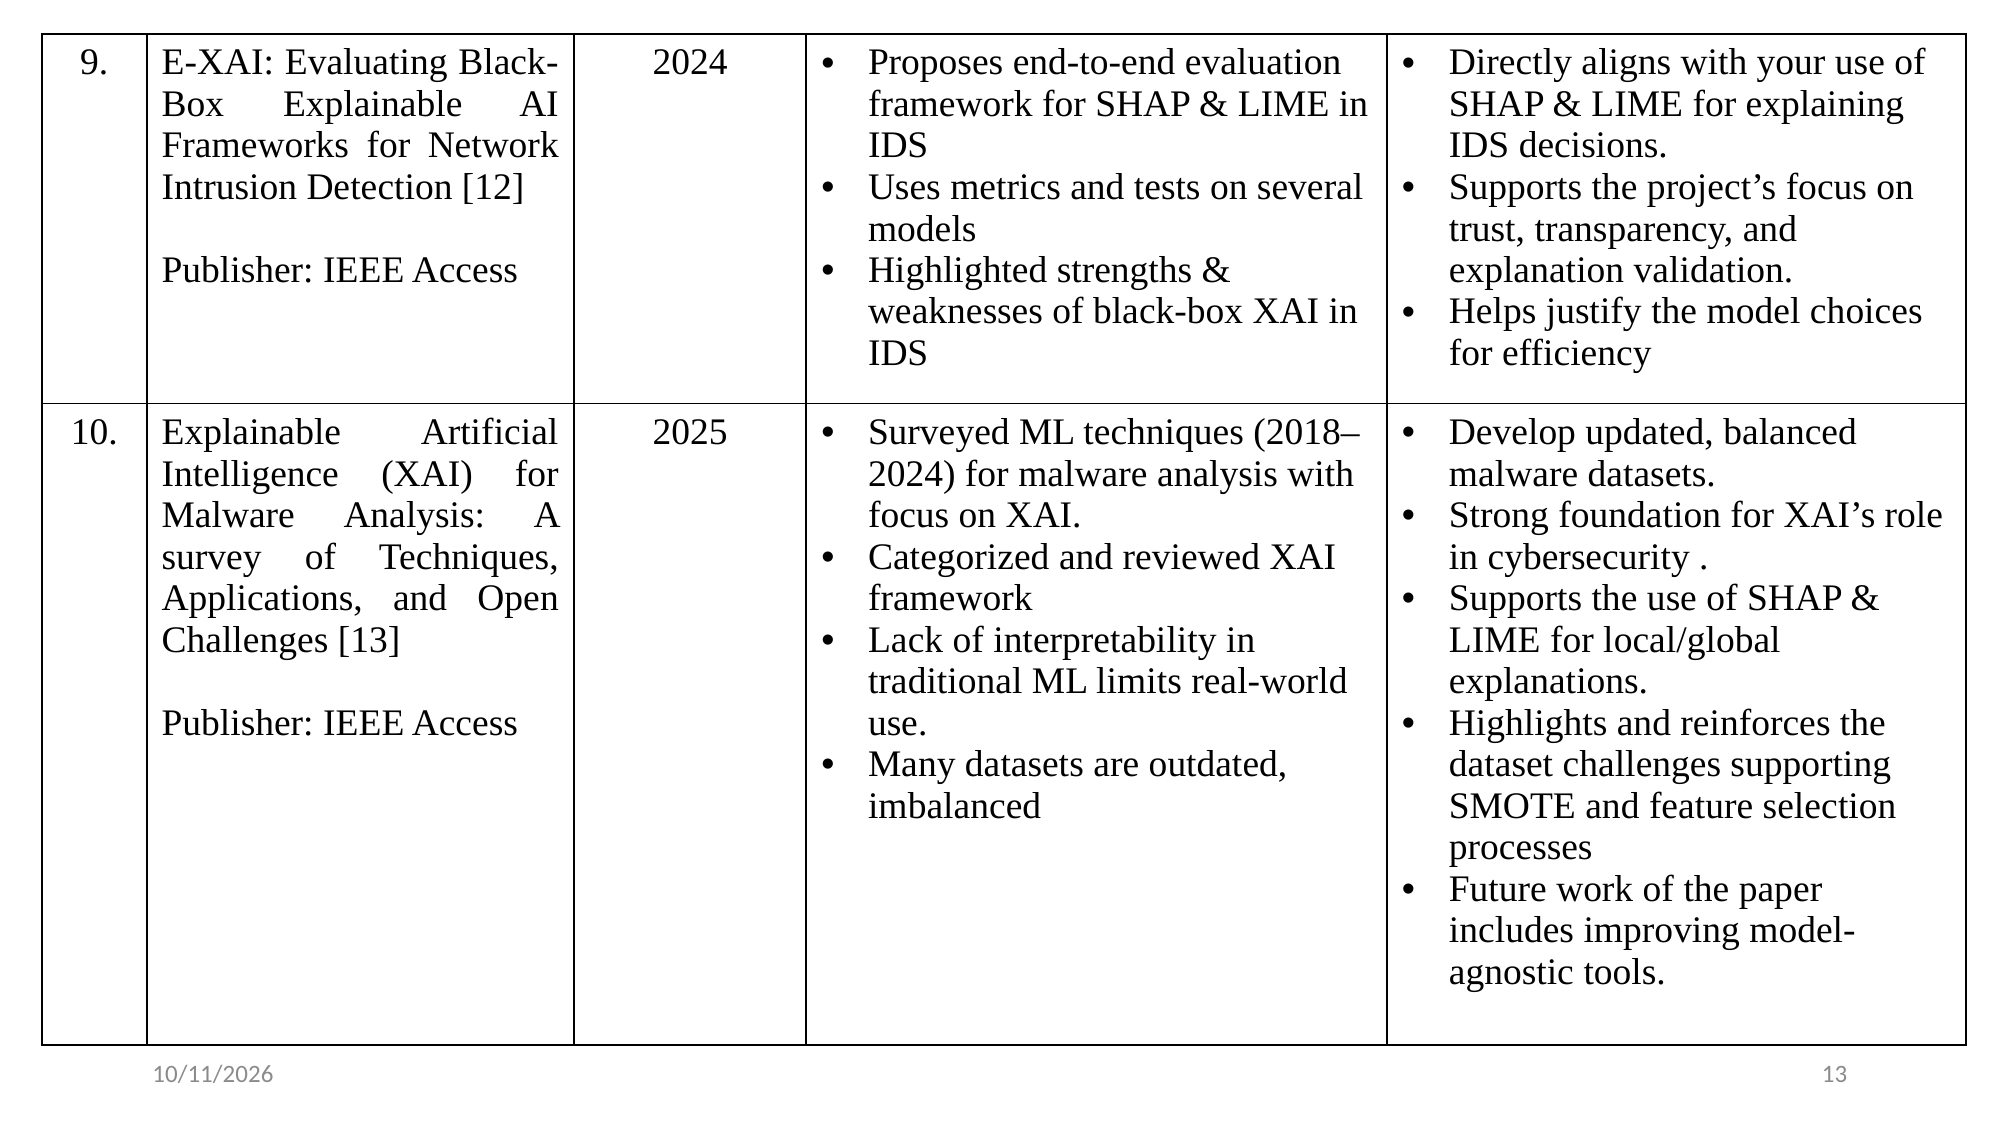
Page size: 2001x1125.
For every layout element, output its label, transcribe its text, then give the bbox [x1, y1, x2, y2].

slide_number 13 [1412, 1046, 1863, 1103]
table_header Directly aligns with your use of SHAP & LIME for explaining IDS decisions. Supports the project’s focus on trust, transparency, and explanation validation. Helps justify the model choices for efficiency [1388, 35, 1965, 403]
table_cell Explainable Artificial Intelligence (XAI) for Malware Analysis: A survey of Techniques, Applications, and Open Challenges [13] Publisher: IEEE Access [148, 404, 573, 1044]
table_header 9. [43, 35, 146, 403]
table_cell Surveyed ML techniques (2018–2024) for malware analysis with focus on XAI. Categorized and reviewed XAI framework Lack of interpretability in traditional ML limits real-world use. Many datasets are outdated, imbalanced [807, 404, 1386, 1044]
table_cell 10. [43, 404, 146, 1044]
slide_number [137, 1046, 588, 1103]
table_header E-XAI: Evaluating Black-Box Explainable AI Frameworks for Network Intrusion Detection [12] Publisher: IEEE Access [148, 35, 573, 403]
table_header Proposes end-to-end evaluation framework for SHAP & LIME in IDS Uses metrics and tests on several models Highlighted strengths & weaknesses of black-box XAI in IDS [807, 35, 1386, 403]
table_header 2024 [575, 35, 805, 403]
table_cell Develop updated, balanced malware datasets. Strong foundation for XAI’s role in cybersecurity . Supports the use of SHAP & LIME for local/global explanations. Highlights and reinforces the dataset challenges supporting SMOTE and feature selection processes Future work of the paper includes improving model-agnostic tools. [1388, 404, 1965, 1044]
table_cell 2025 [575, 404, 805, 1044]
